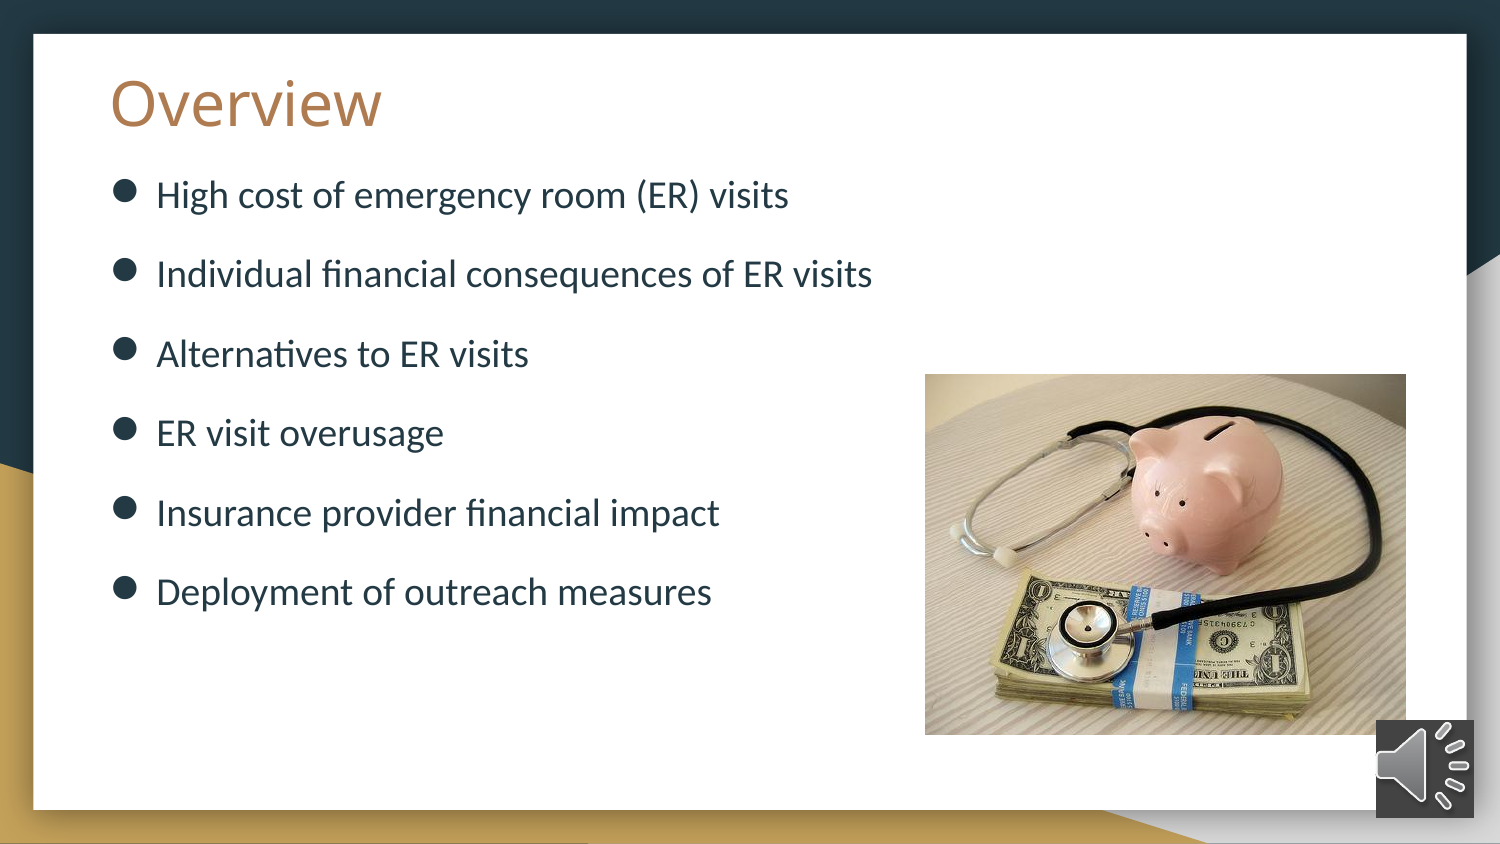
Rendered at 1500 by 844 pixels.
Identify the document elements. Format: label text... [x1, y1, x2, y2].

picture [924, 374, 1476, 819]
list High cost of emergency room (ER) visits Individual financial consequences of ER visits Alternatives to ER visits ER visit overusage Insurance provider financial impact Deployment of outreach measures [94, 146, 1050, 673]
title Overview [94, 48, 1326, 159]
